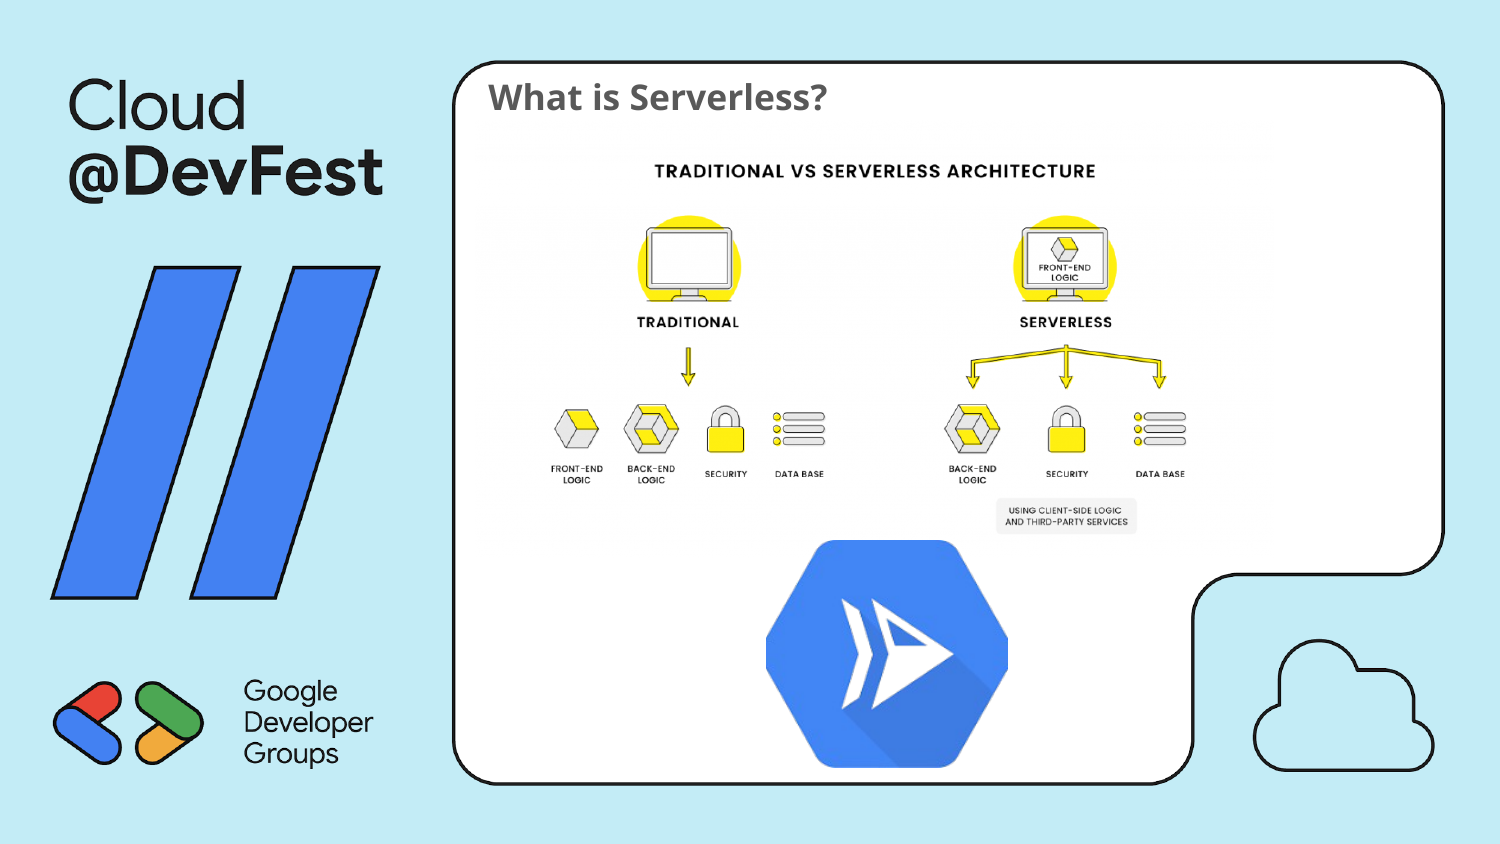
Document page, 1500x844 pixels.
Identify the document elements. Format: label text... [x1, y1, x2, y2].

title What is Serverless? [488, 75, 1418, 265]
picture [0, 0, 1500, 844]
